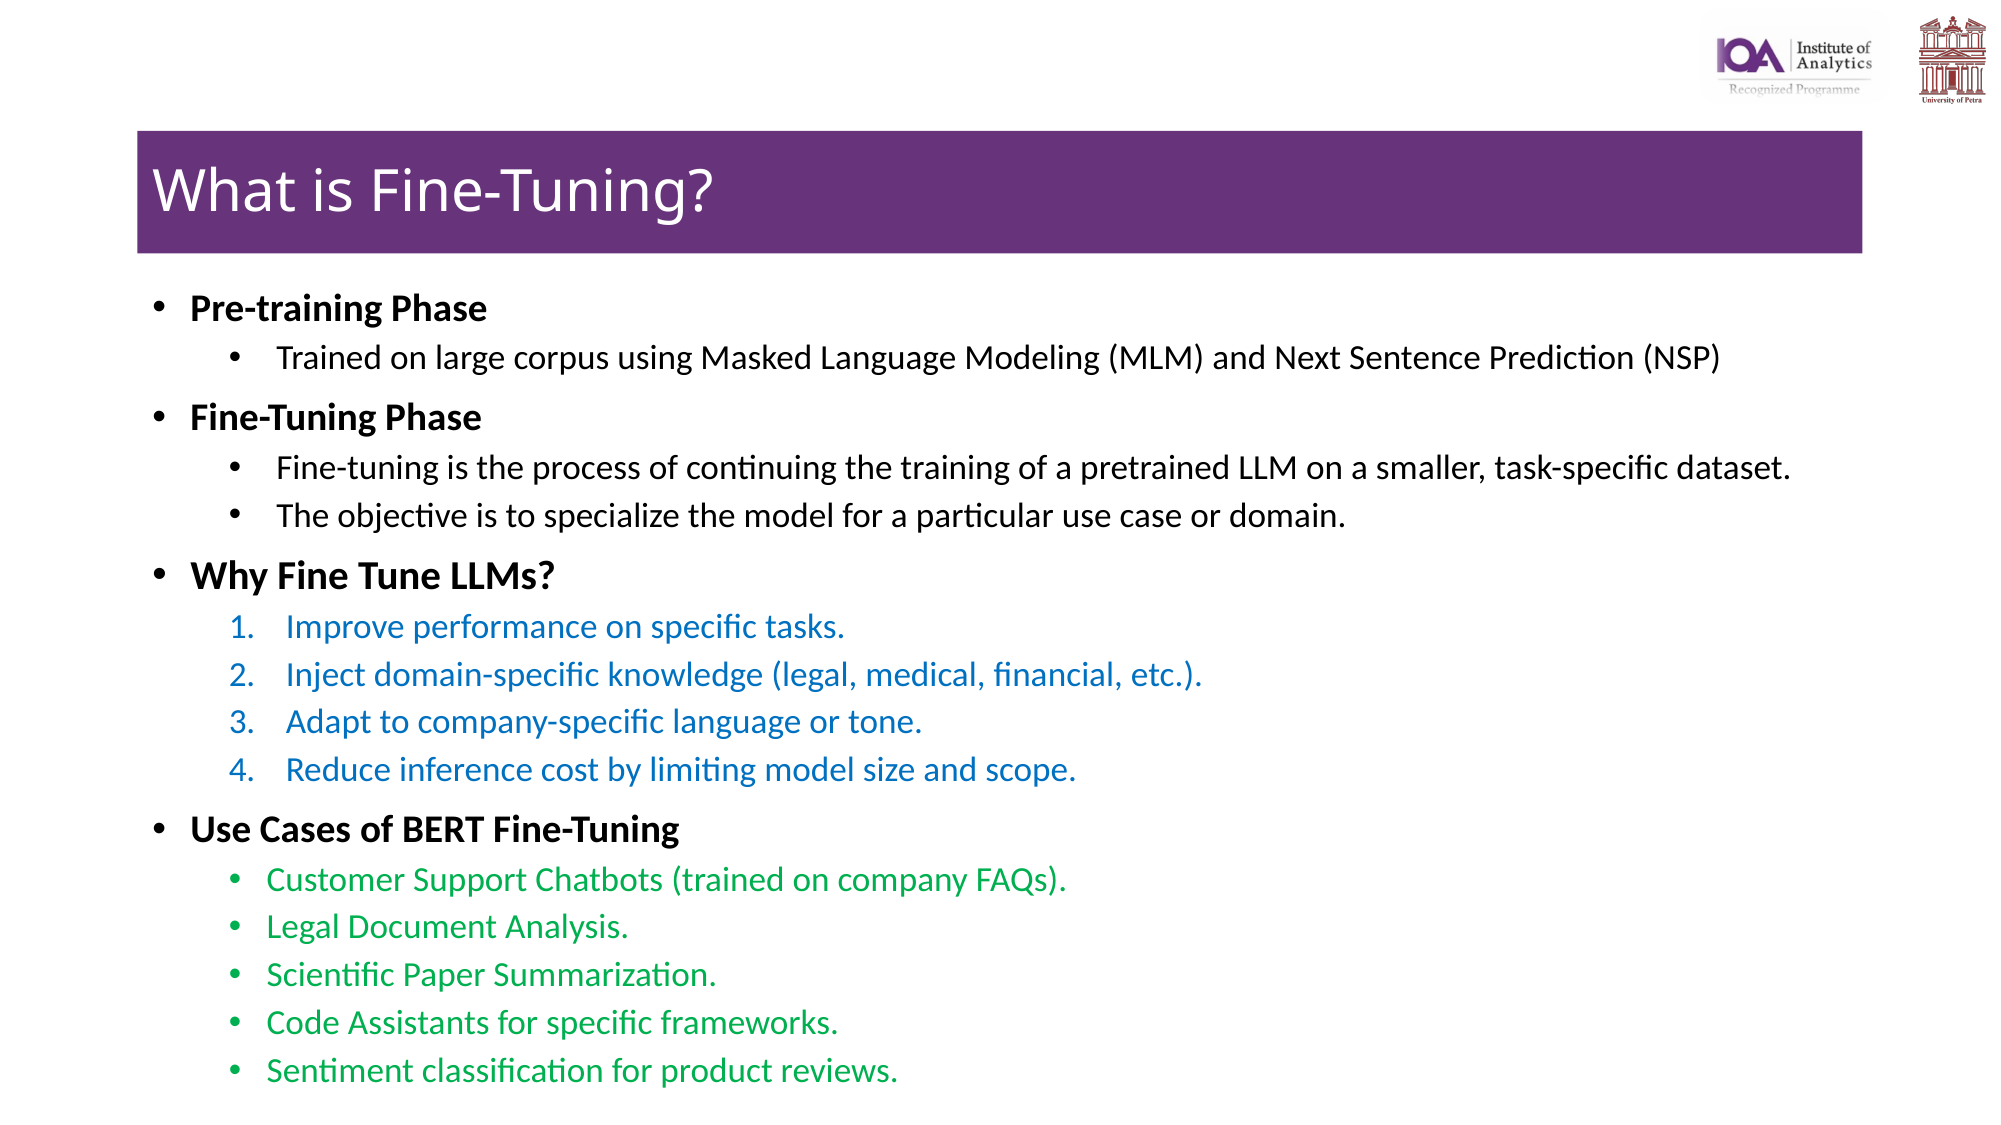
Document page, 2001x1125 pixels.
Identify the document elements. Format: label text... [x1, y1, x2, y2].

picture [1919, 16, 1986, 111]
picture [1728, 37, 1861, 75]
list Pre-training Phase Trained on large corpus using Masked Language Modeling (MLM) and Next Sentence Prediction (NSP) Fine-Tuning Phase Fine-tuning is the process of continuing the training of a pretrained LLM on a smaller, task-specific dataset. The objective is to specialize the model for a particular use case or domain. Why Fine Tune LLMs? Improve performance on specific tasks. Inject domain-specific knowledge (legal, medical, financial, etc.). Adapt to company-specific language or tone. Reduce inference cost by limiting model size and scope. Use Cases of BERT Fine-Tuning Customer Support Chatbots (trained on company FAQs). Legal Document Analysis. Scientific Paper Summarization. Code Assistants for specific frameworks. Sentiment classification for product reviews. [137, 279, 1936, 1099]
title What is Fine-Tuning? [137, 130, 1863, 254]
